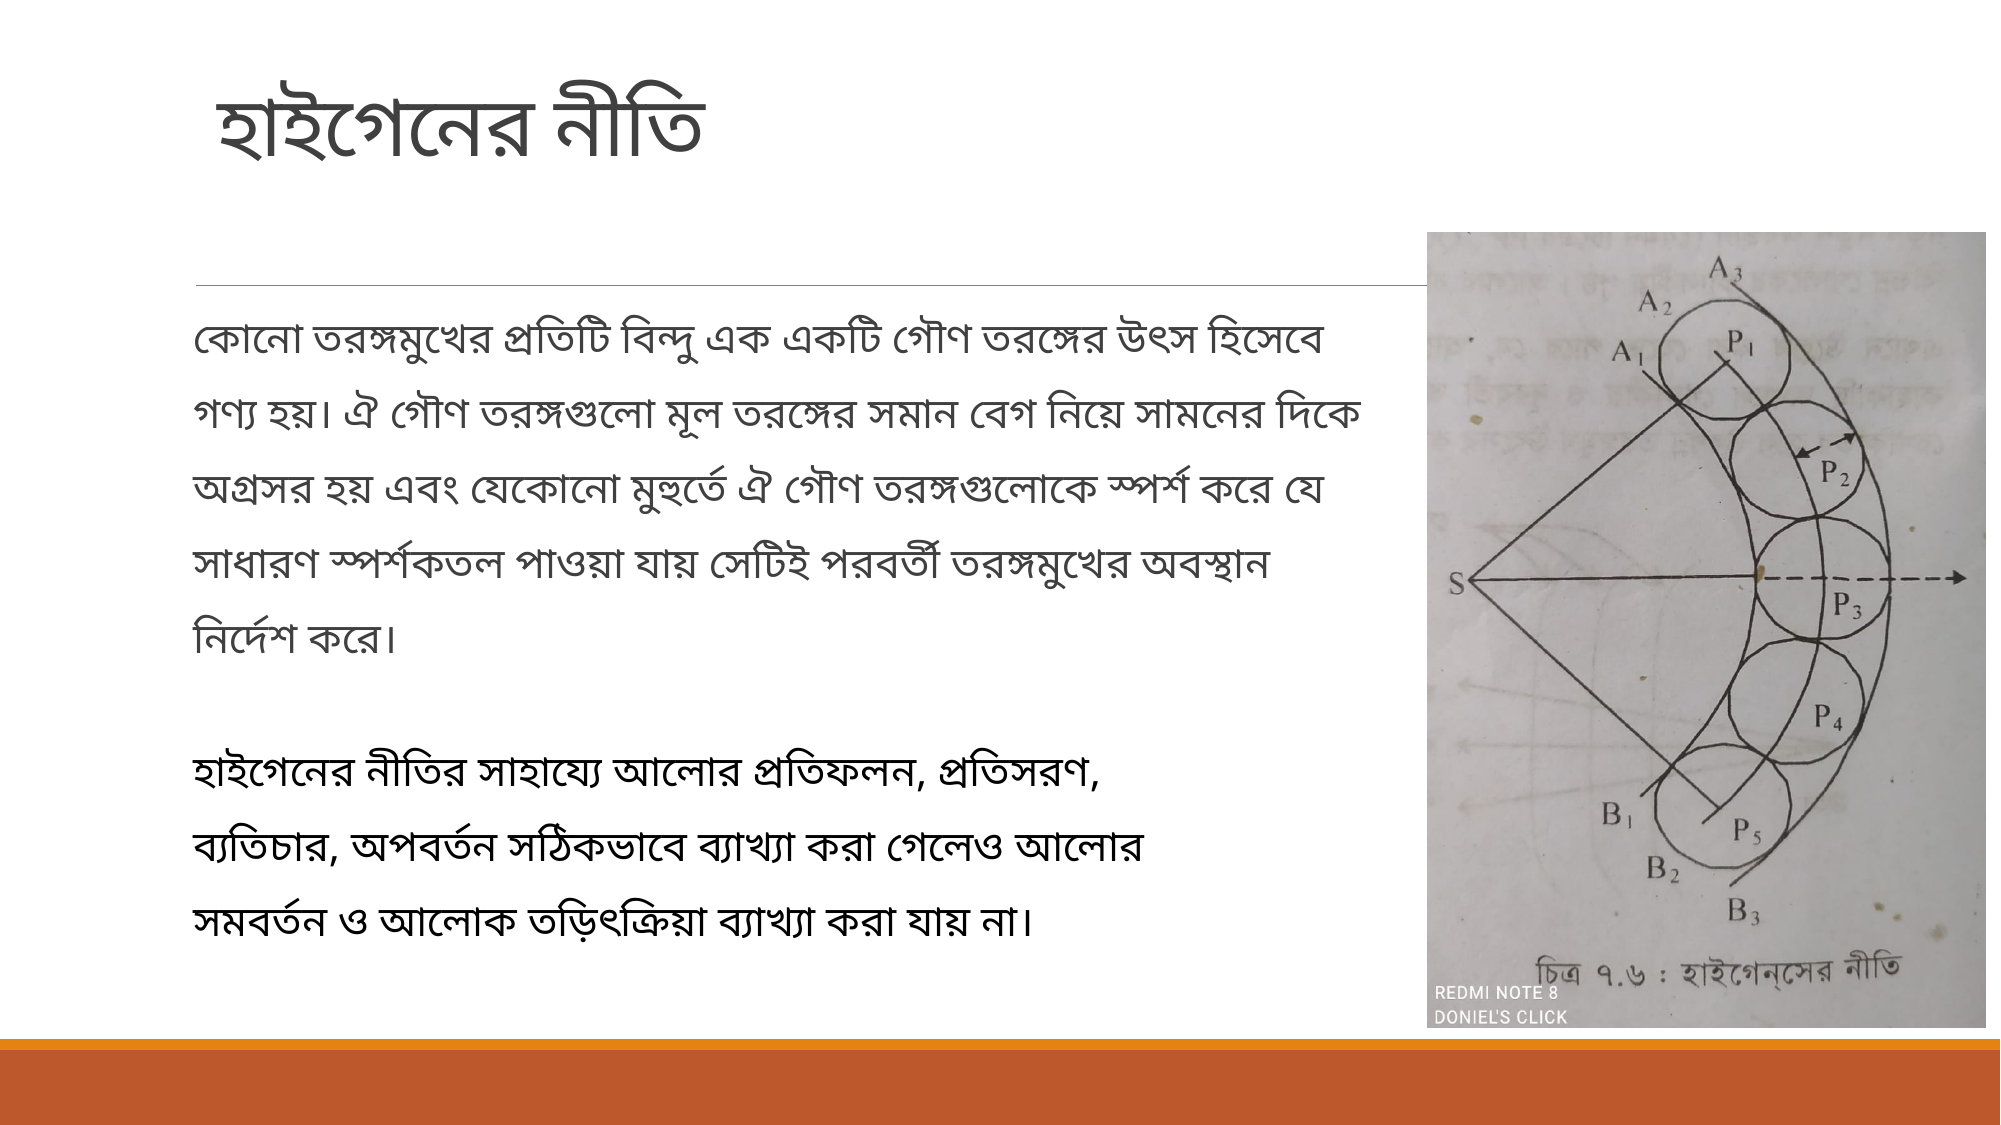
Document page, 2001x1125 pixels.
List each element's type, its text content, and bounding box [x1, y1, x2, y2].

text_box হাইগেনের নীতির সাহায্যে আলোর প্রতিফলন, প্রতিসরণ, ব্যতিচার, অপবর্তন সঠিকভাবে ব্যাখ্যা করা গেলেও আলোর সমবর্তন ও আলোক তড়িৎক্রিয়া ব্যাখ্যা করা যায় না। [178, 712, 1242, 952]
list কোনো তরঙ্গমুখের প্রতিটি বিন্দু এক একটি গৌণ তরঙ্গের উৎস হিসেবে গণ্য হয়। ঐ গৌণ তরঙ্গগুলো মূল তরঙ্গের সমান বেগ নিয়ে সামনের দিকে অগ্রসর হয় এবং যেকোনো মুহুর্তে ঐ গৌণ তরঙ্গগুলোকে স্পর্শ করে যে সাধারণ স্পর্শকতল পাওয়া যায় সেটিই পরবর্তী তরঙ্গমুখের অবস্থান নির্দেশ করে। [178, 278, 1377, 939]
text_box হাইগেনের নীতি [202, 81, 940, 181]
picture [1426, 231, 1987, 1028]
